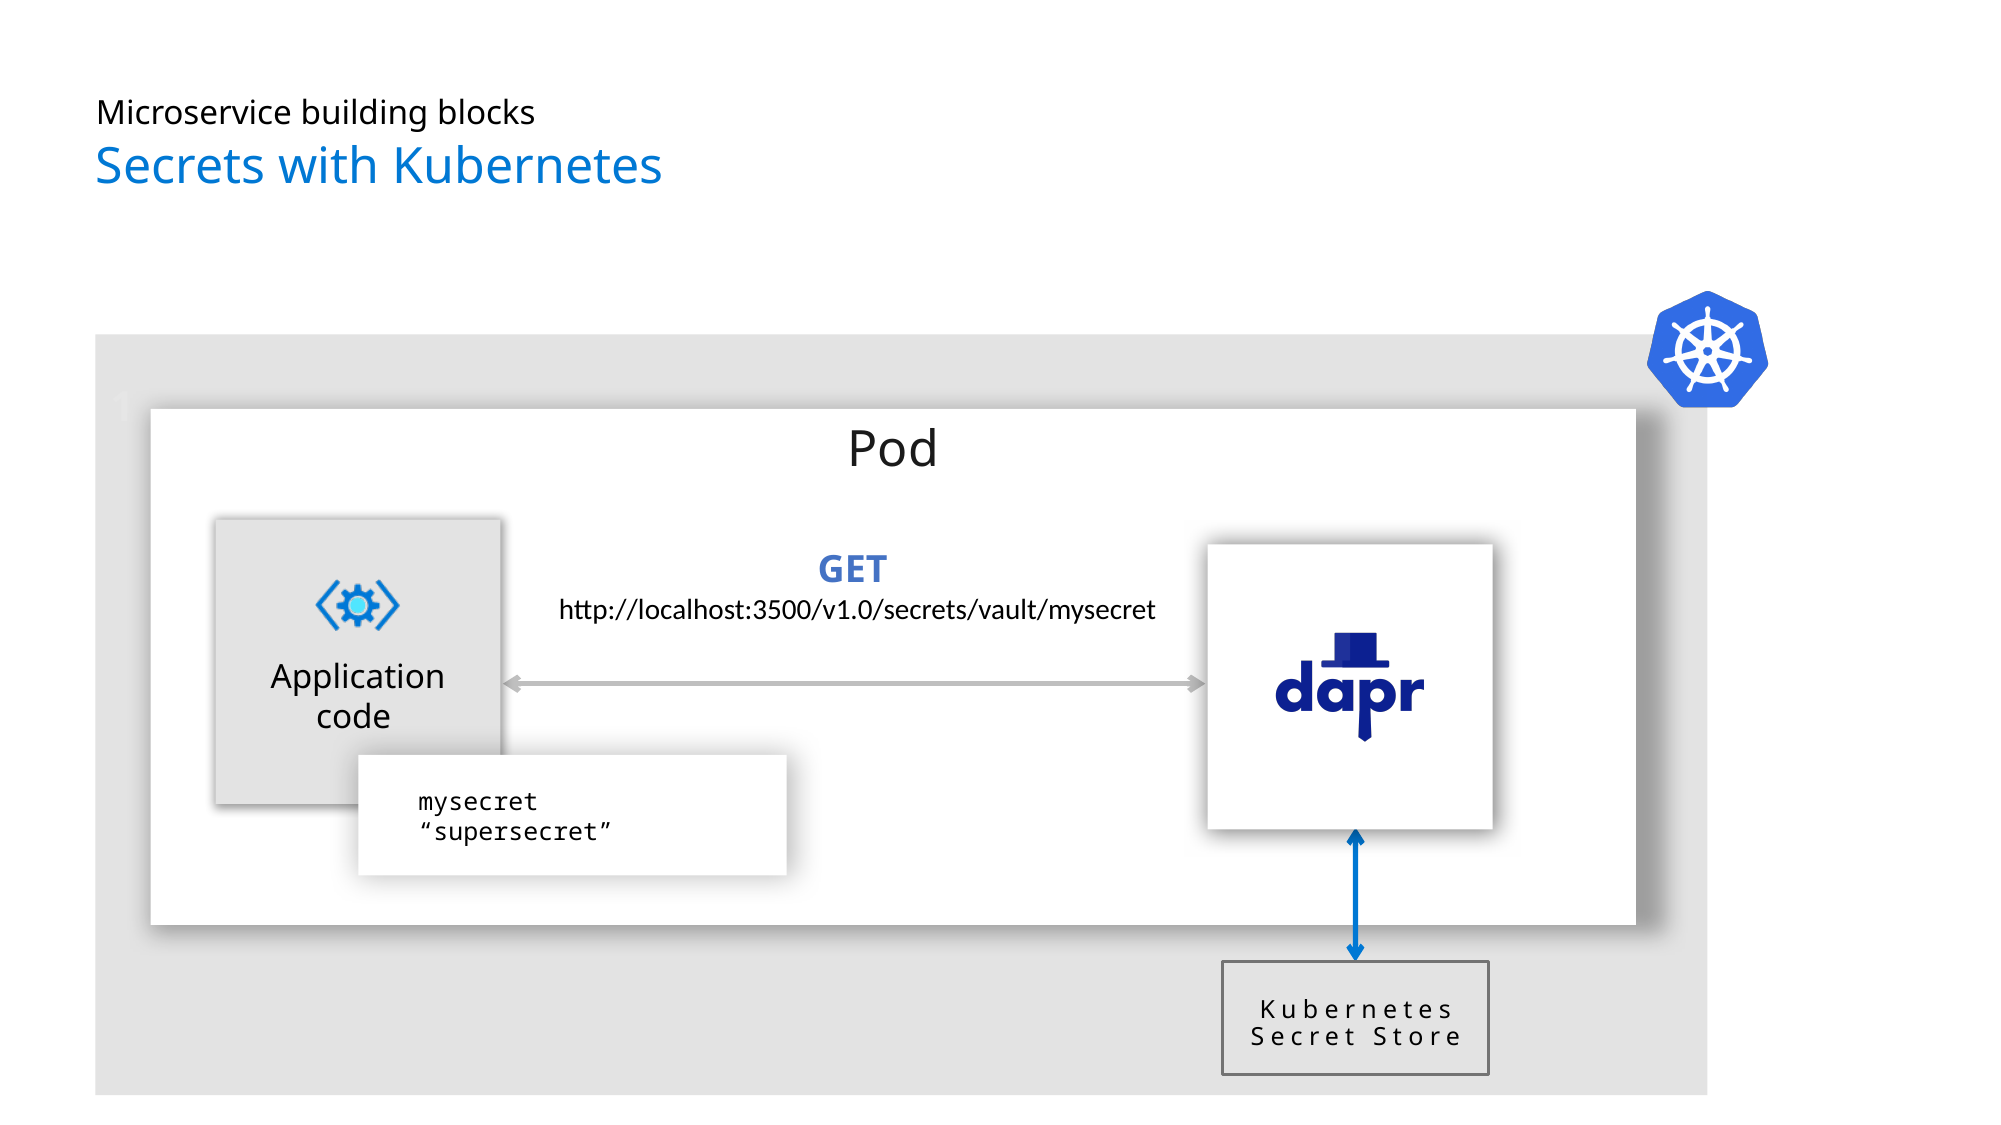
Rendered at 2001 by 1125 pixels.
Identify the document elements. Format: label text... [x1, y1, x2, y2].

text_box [215, 519, 501, 805]
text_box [1207, 544, 1493, 830]
text_box mysecret “supersecret” [358, 754, 787, 876]
picture [1643, 285, 1772, 414]
text_box 1 [95, 334, 1708, 1096]
text_box Kubernetes Secret Store [1222, 961, 1489, 1076]
text_box GET http://localhost:3500/v1.0/secrets/vault/mysecret [511, 537, 1197, 633]
text_box Pod [150, 408, 1637, 926]
text_box Microservice building blocks [95, 96, 870, 133]
text_box Secrets with Kubernetes [95, 140, 1024, 195]
